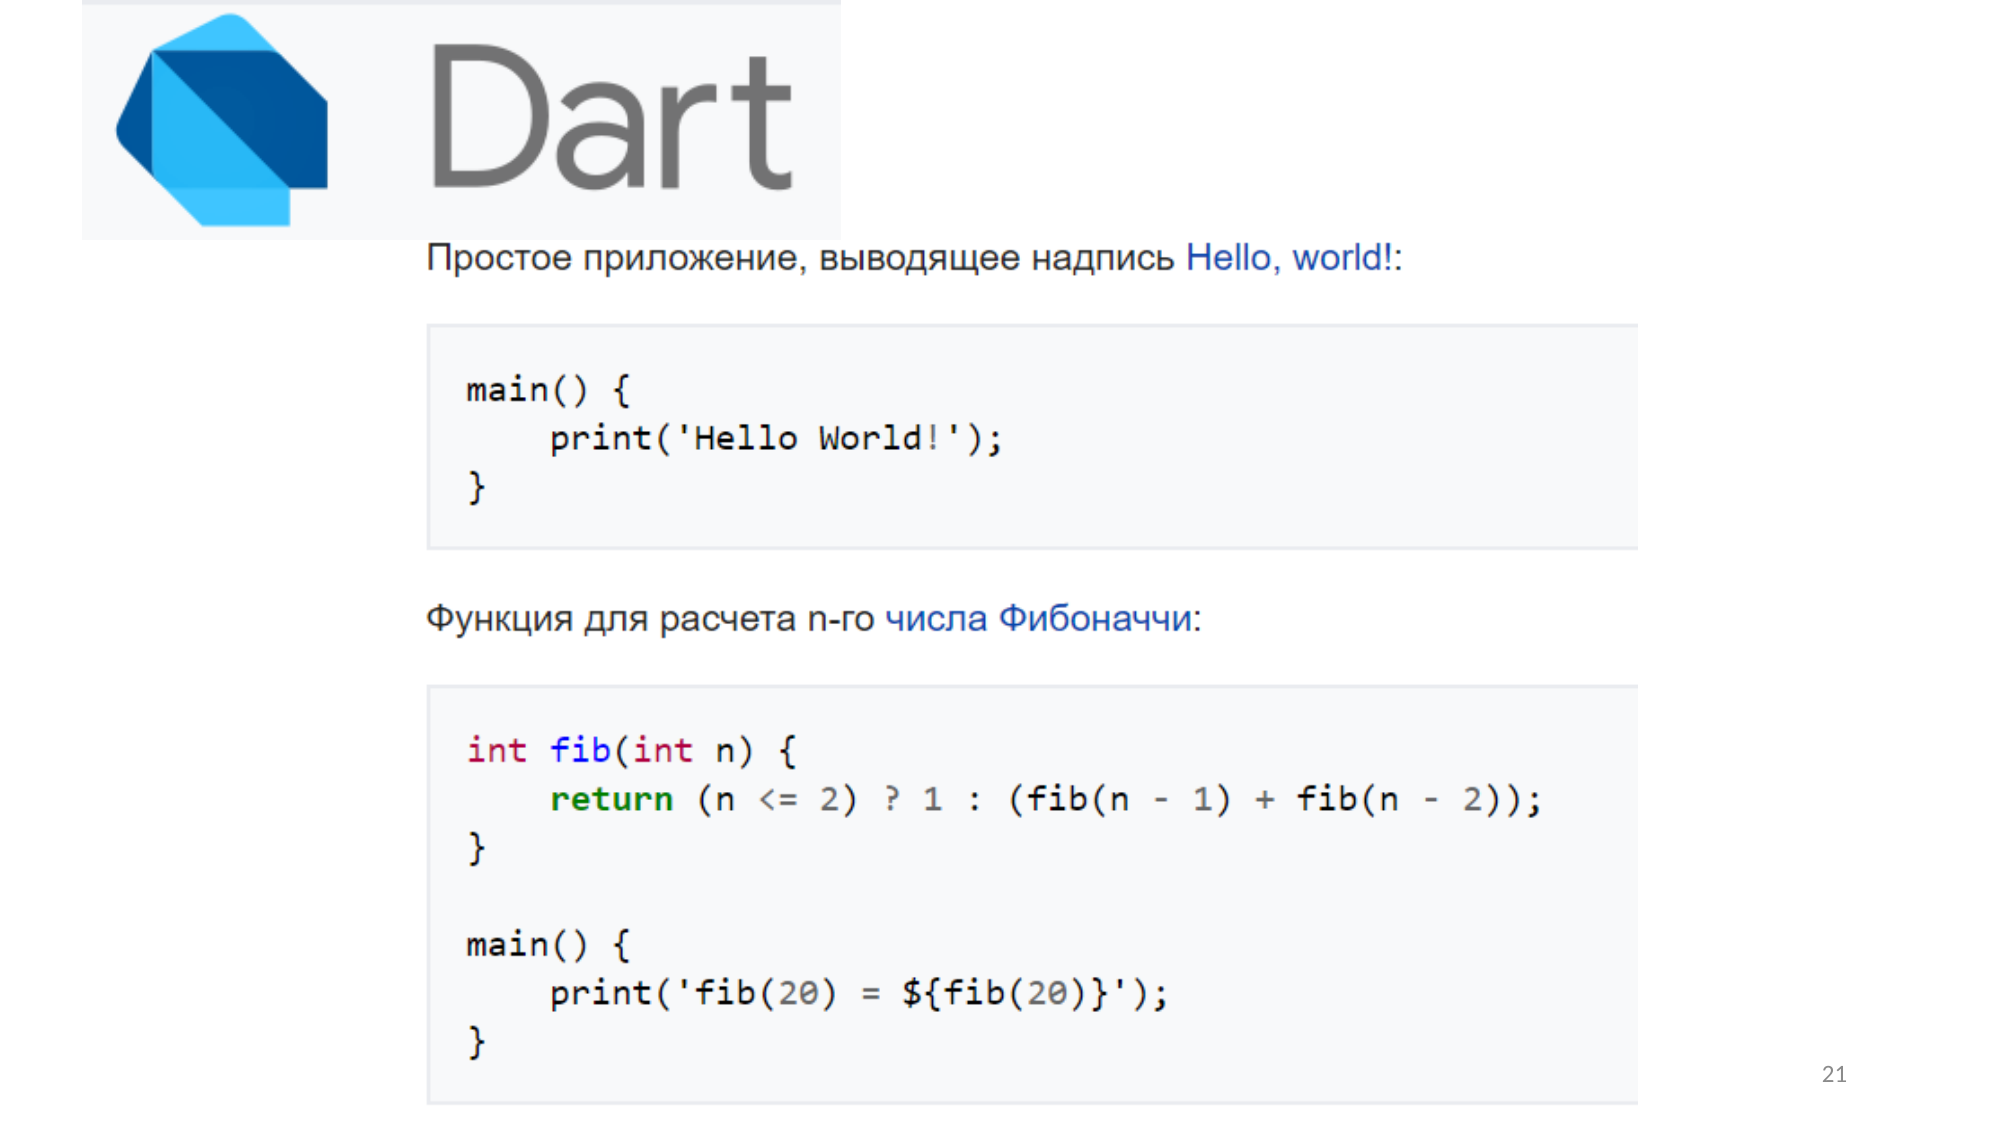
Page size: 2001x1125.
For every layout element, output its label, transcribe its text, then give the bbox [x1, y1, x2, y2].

picture [82, 0, 841, 240]
slide_number 21 [1638, 1042, 1863, 1103]
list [411, 229, 1638, 1125]
